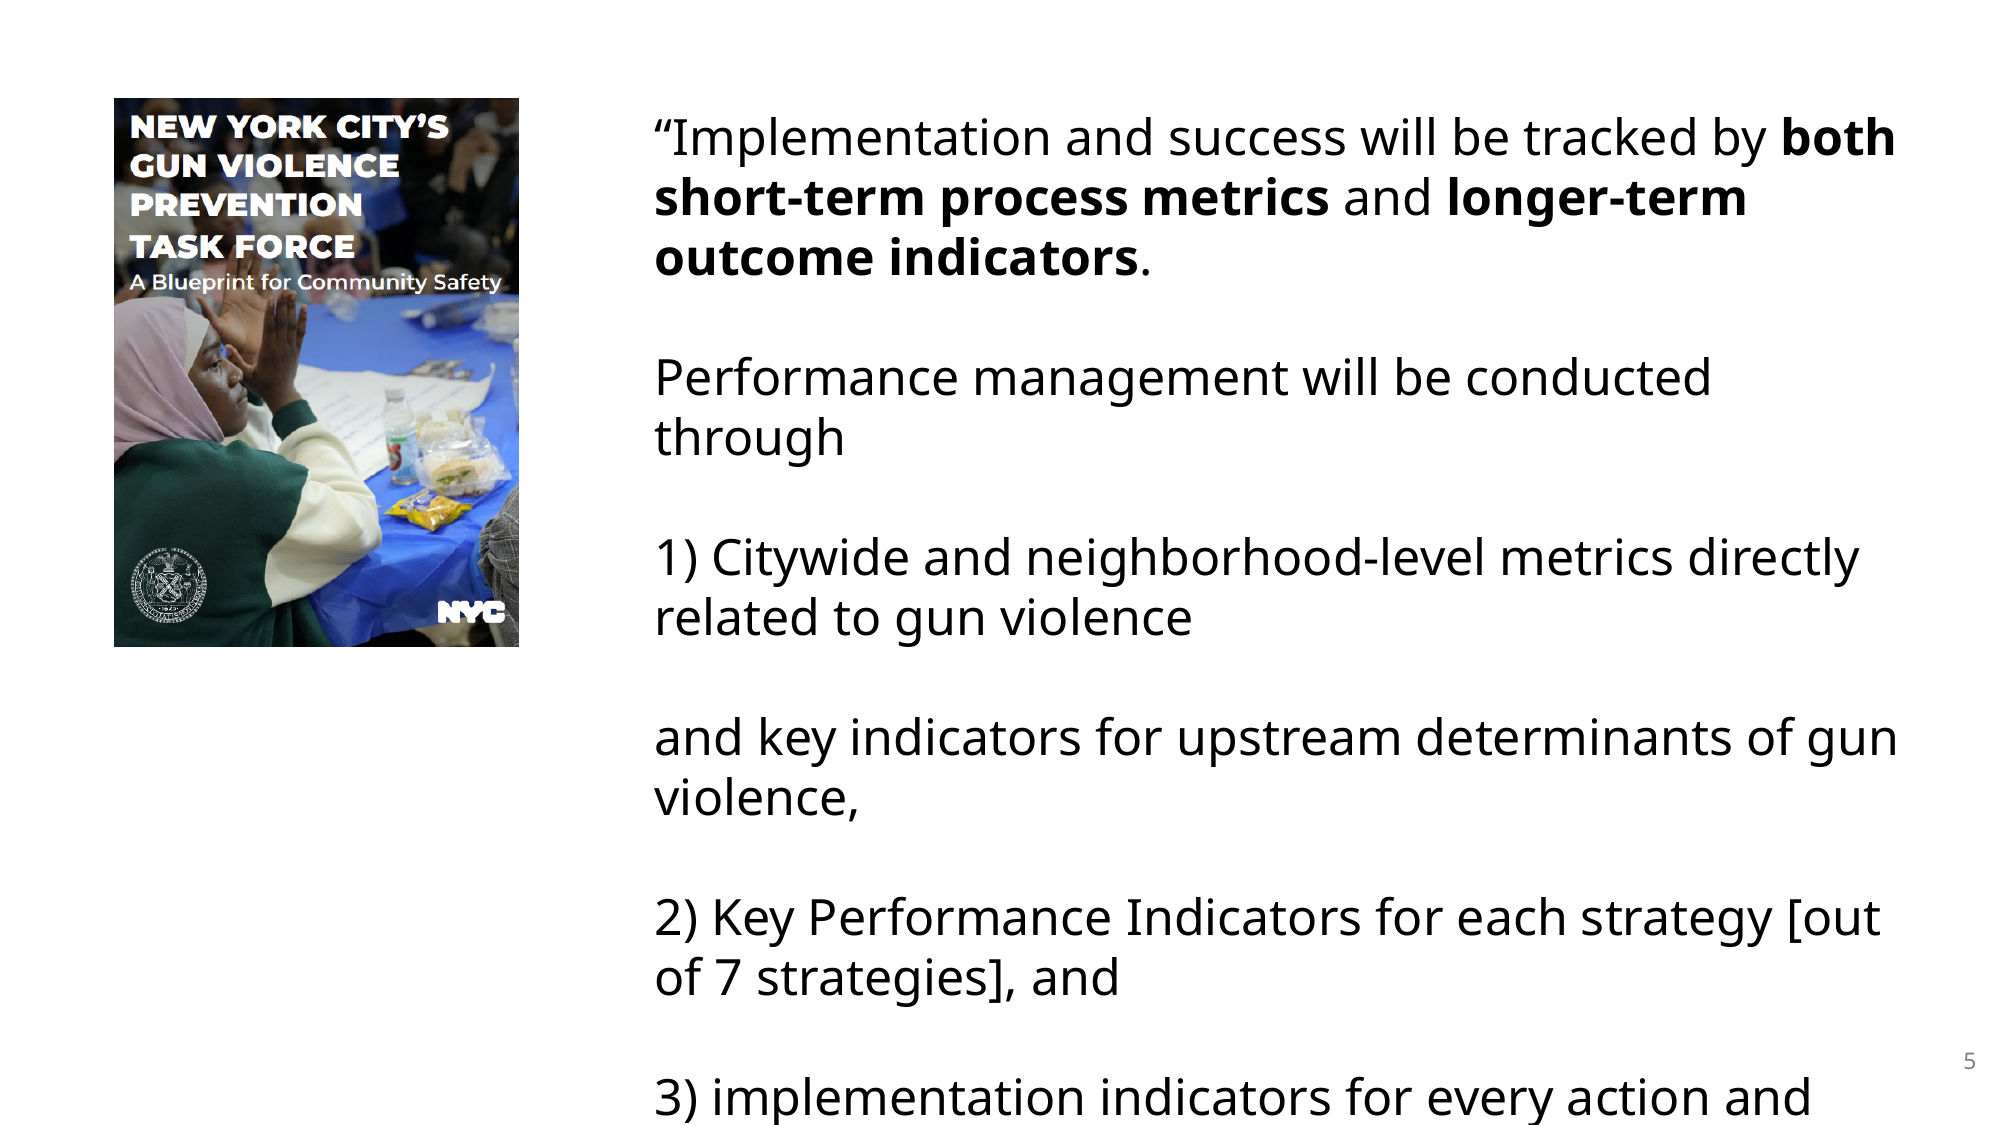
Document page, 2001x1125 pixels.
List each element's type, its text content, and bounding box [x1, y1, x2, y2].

slide_number 4 [1928, 1038, 1992, 1125]
text_box “Implementation and success will be tracked by both short-term process metrics and longer-term outcome indicators. Performance management will be conducted through 1) Citywide and neighborhood-level metrics directly related to gun violence and key indicators for upstream determinants of gun violence, 2) Key Performance Indicators for each strategy [out of 7 strategies], and 3) implementation indicators for every action and initiative.” [639, 98, 1928, 1125]
picture [114, 97, 519, 647]
